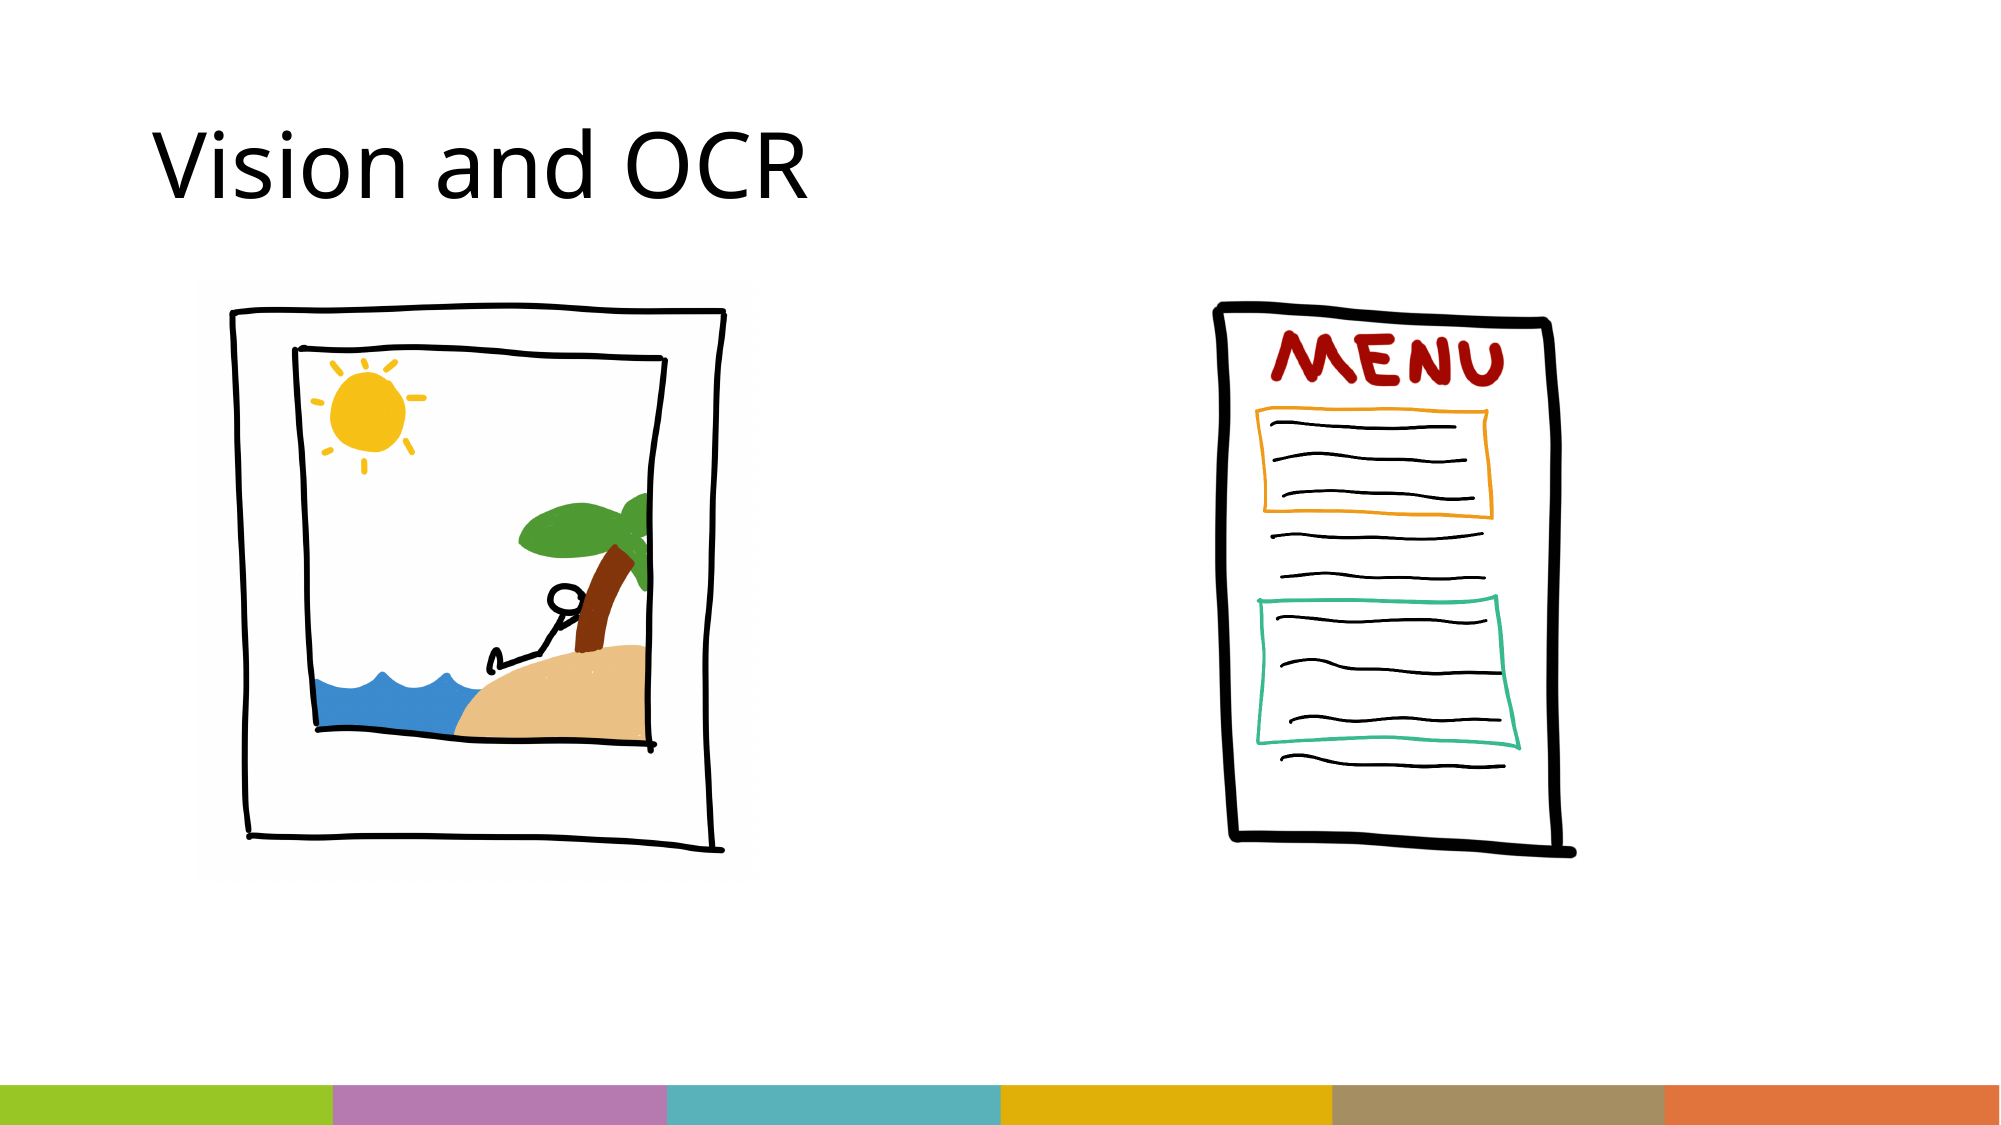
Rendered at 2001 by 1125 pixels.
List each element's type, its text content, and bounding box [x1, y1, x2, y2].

picture [1198, 277, 1599, 884]
picture [195, 277, 758, 884]
title Vision and OCR [137, 59, 1863, 278]
